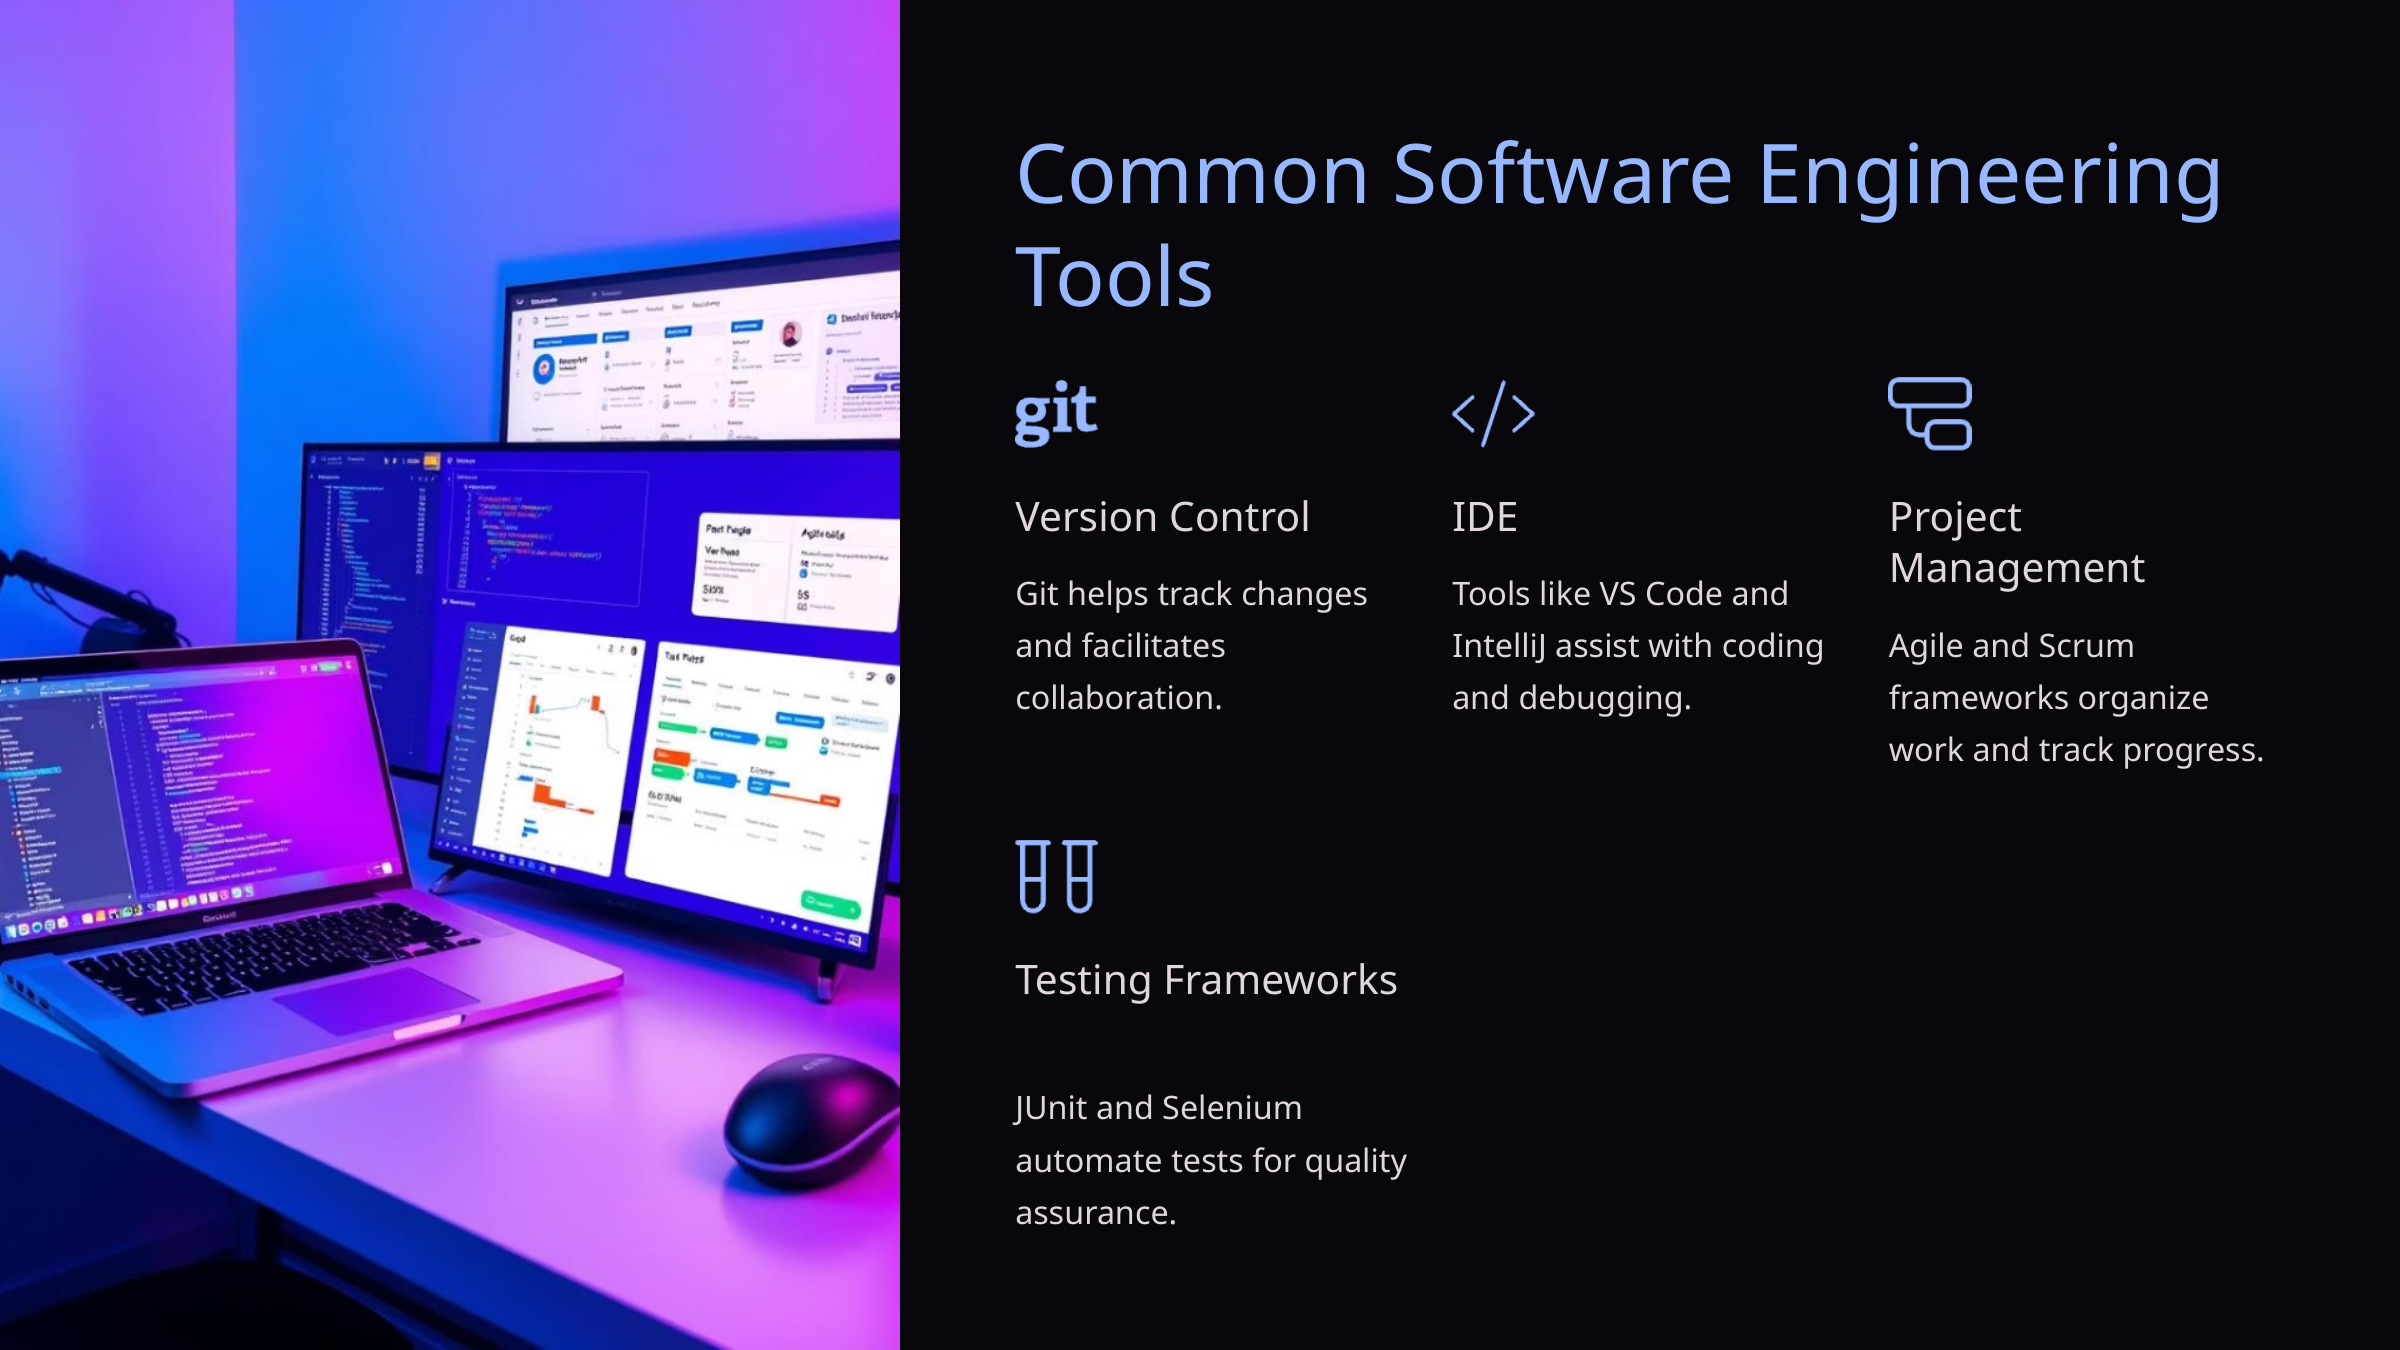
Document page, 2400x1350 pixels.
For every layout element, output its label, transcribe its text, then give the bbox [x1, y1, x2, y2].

text_box Version Control [1015, 488, 1411, 540]
picture [1015, 372, 1098, 456]
text_box Testing Frameworks [1015, 951, 1411, 1055]
text_box Project Management [1888, 488, 2285, 592]
text_box IDE [1452, 488, 1848, 540]
text_box Common Software Engineering Tools [1015, 117, 2285, 324]
text_box Agile and Scrum frameworks organize work and track progress. [1888, 611, 2285, 770]
text_box Tools like VS Code and IntelliJ assist with coding and debugging. [1452, 559, 1848, 719]
picture [0, 0, 900, 1350]
picture [1452, 372, 1535, 456]
picture [1888, 372, 1972, 456]
text_box Git helps track changes and facilitates collaboration. [1015, 559, 1411, 719]
text_box JUnit and Selenium automate tests for quality assurance. [1015, 1074, 1411, 1233]
picture [1015, 835, 1098, 919]
